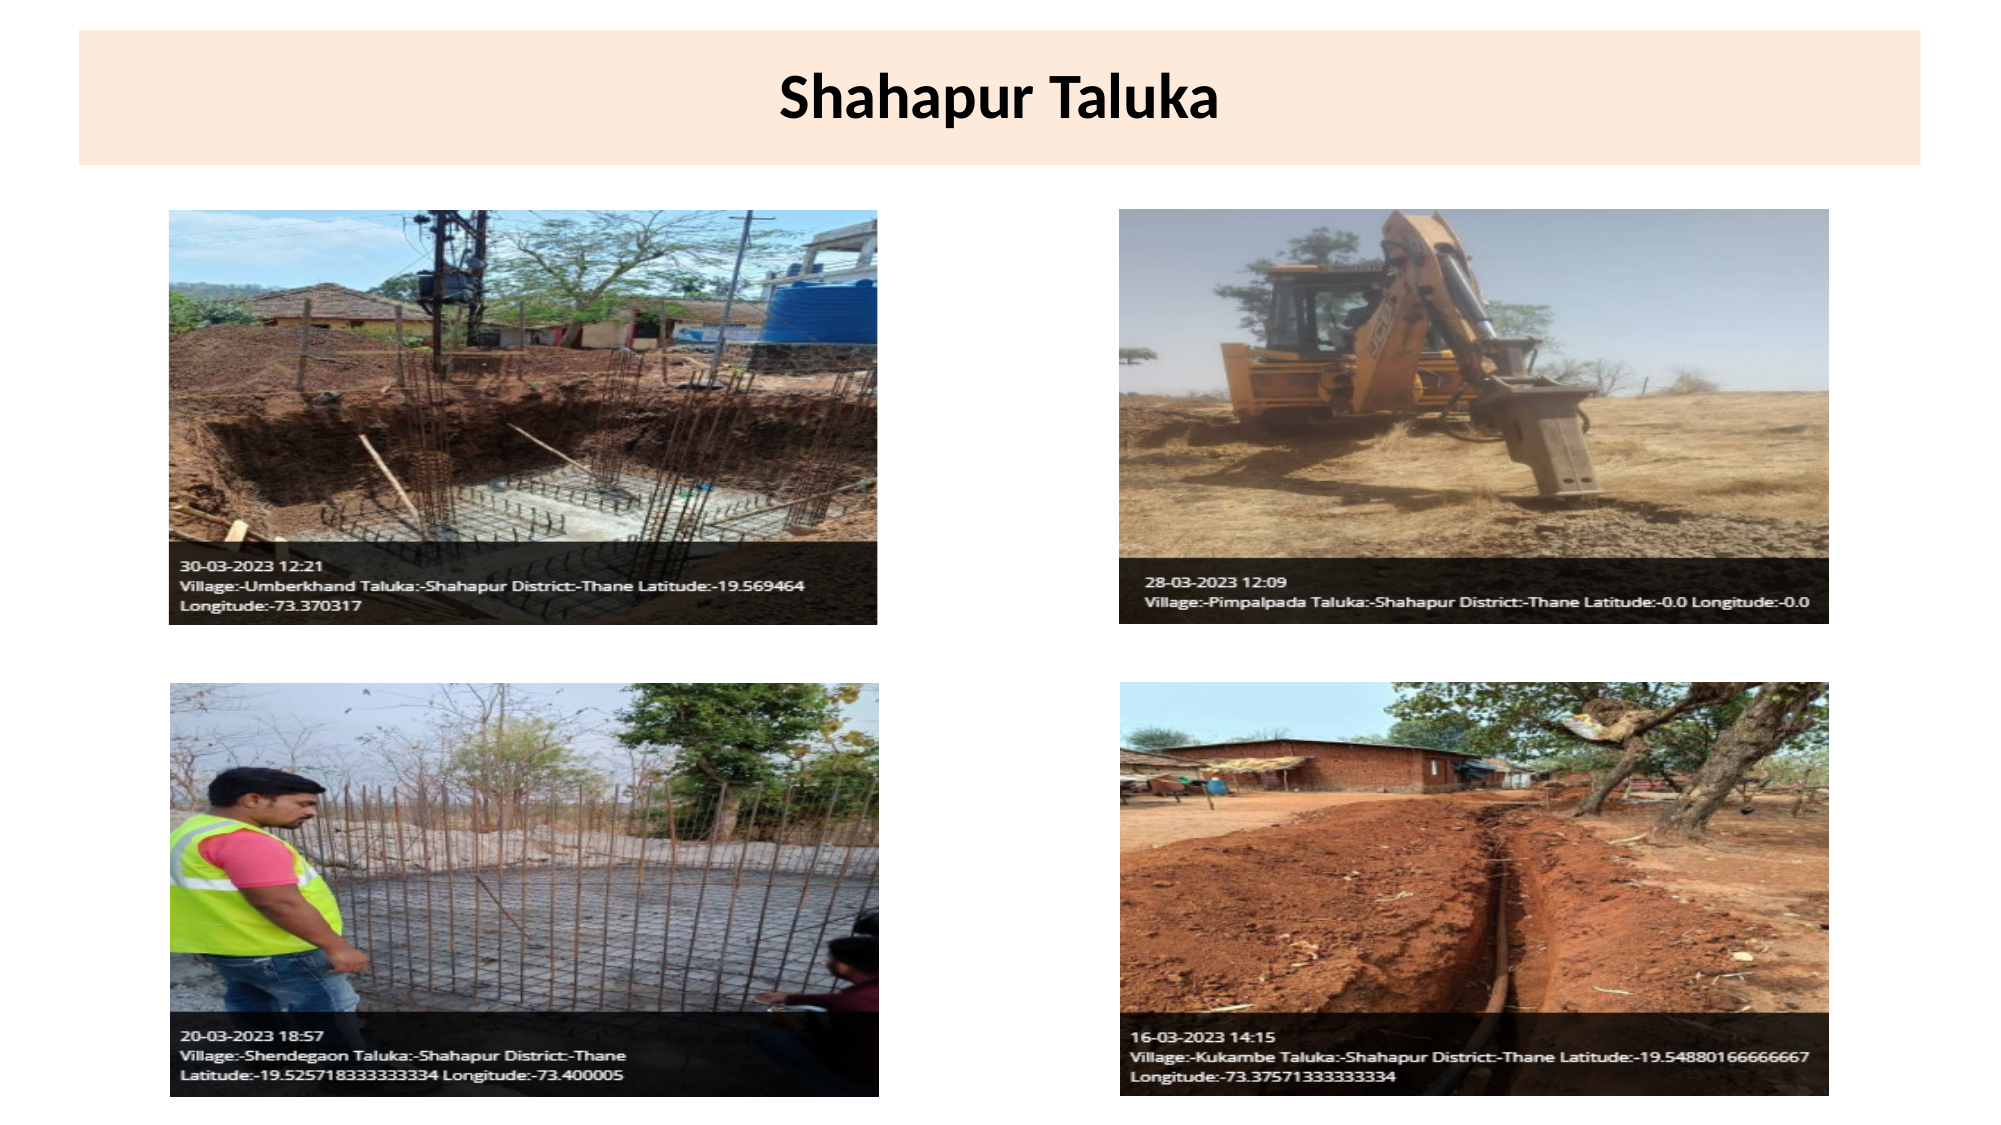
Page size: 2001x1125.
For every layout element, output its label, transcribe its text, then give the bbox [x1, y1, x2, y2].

text_box Shahapur Taluka [79, 29, 1921, 166]
picture [168, 210, 878, 625]
picture [1119, 209, 1829, 624]
picture [170, 683, 880, 1098]
picture [1119, 682, 1829, 1097]
